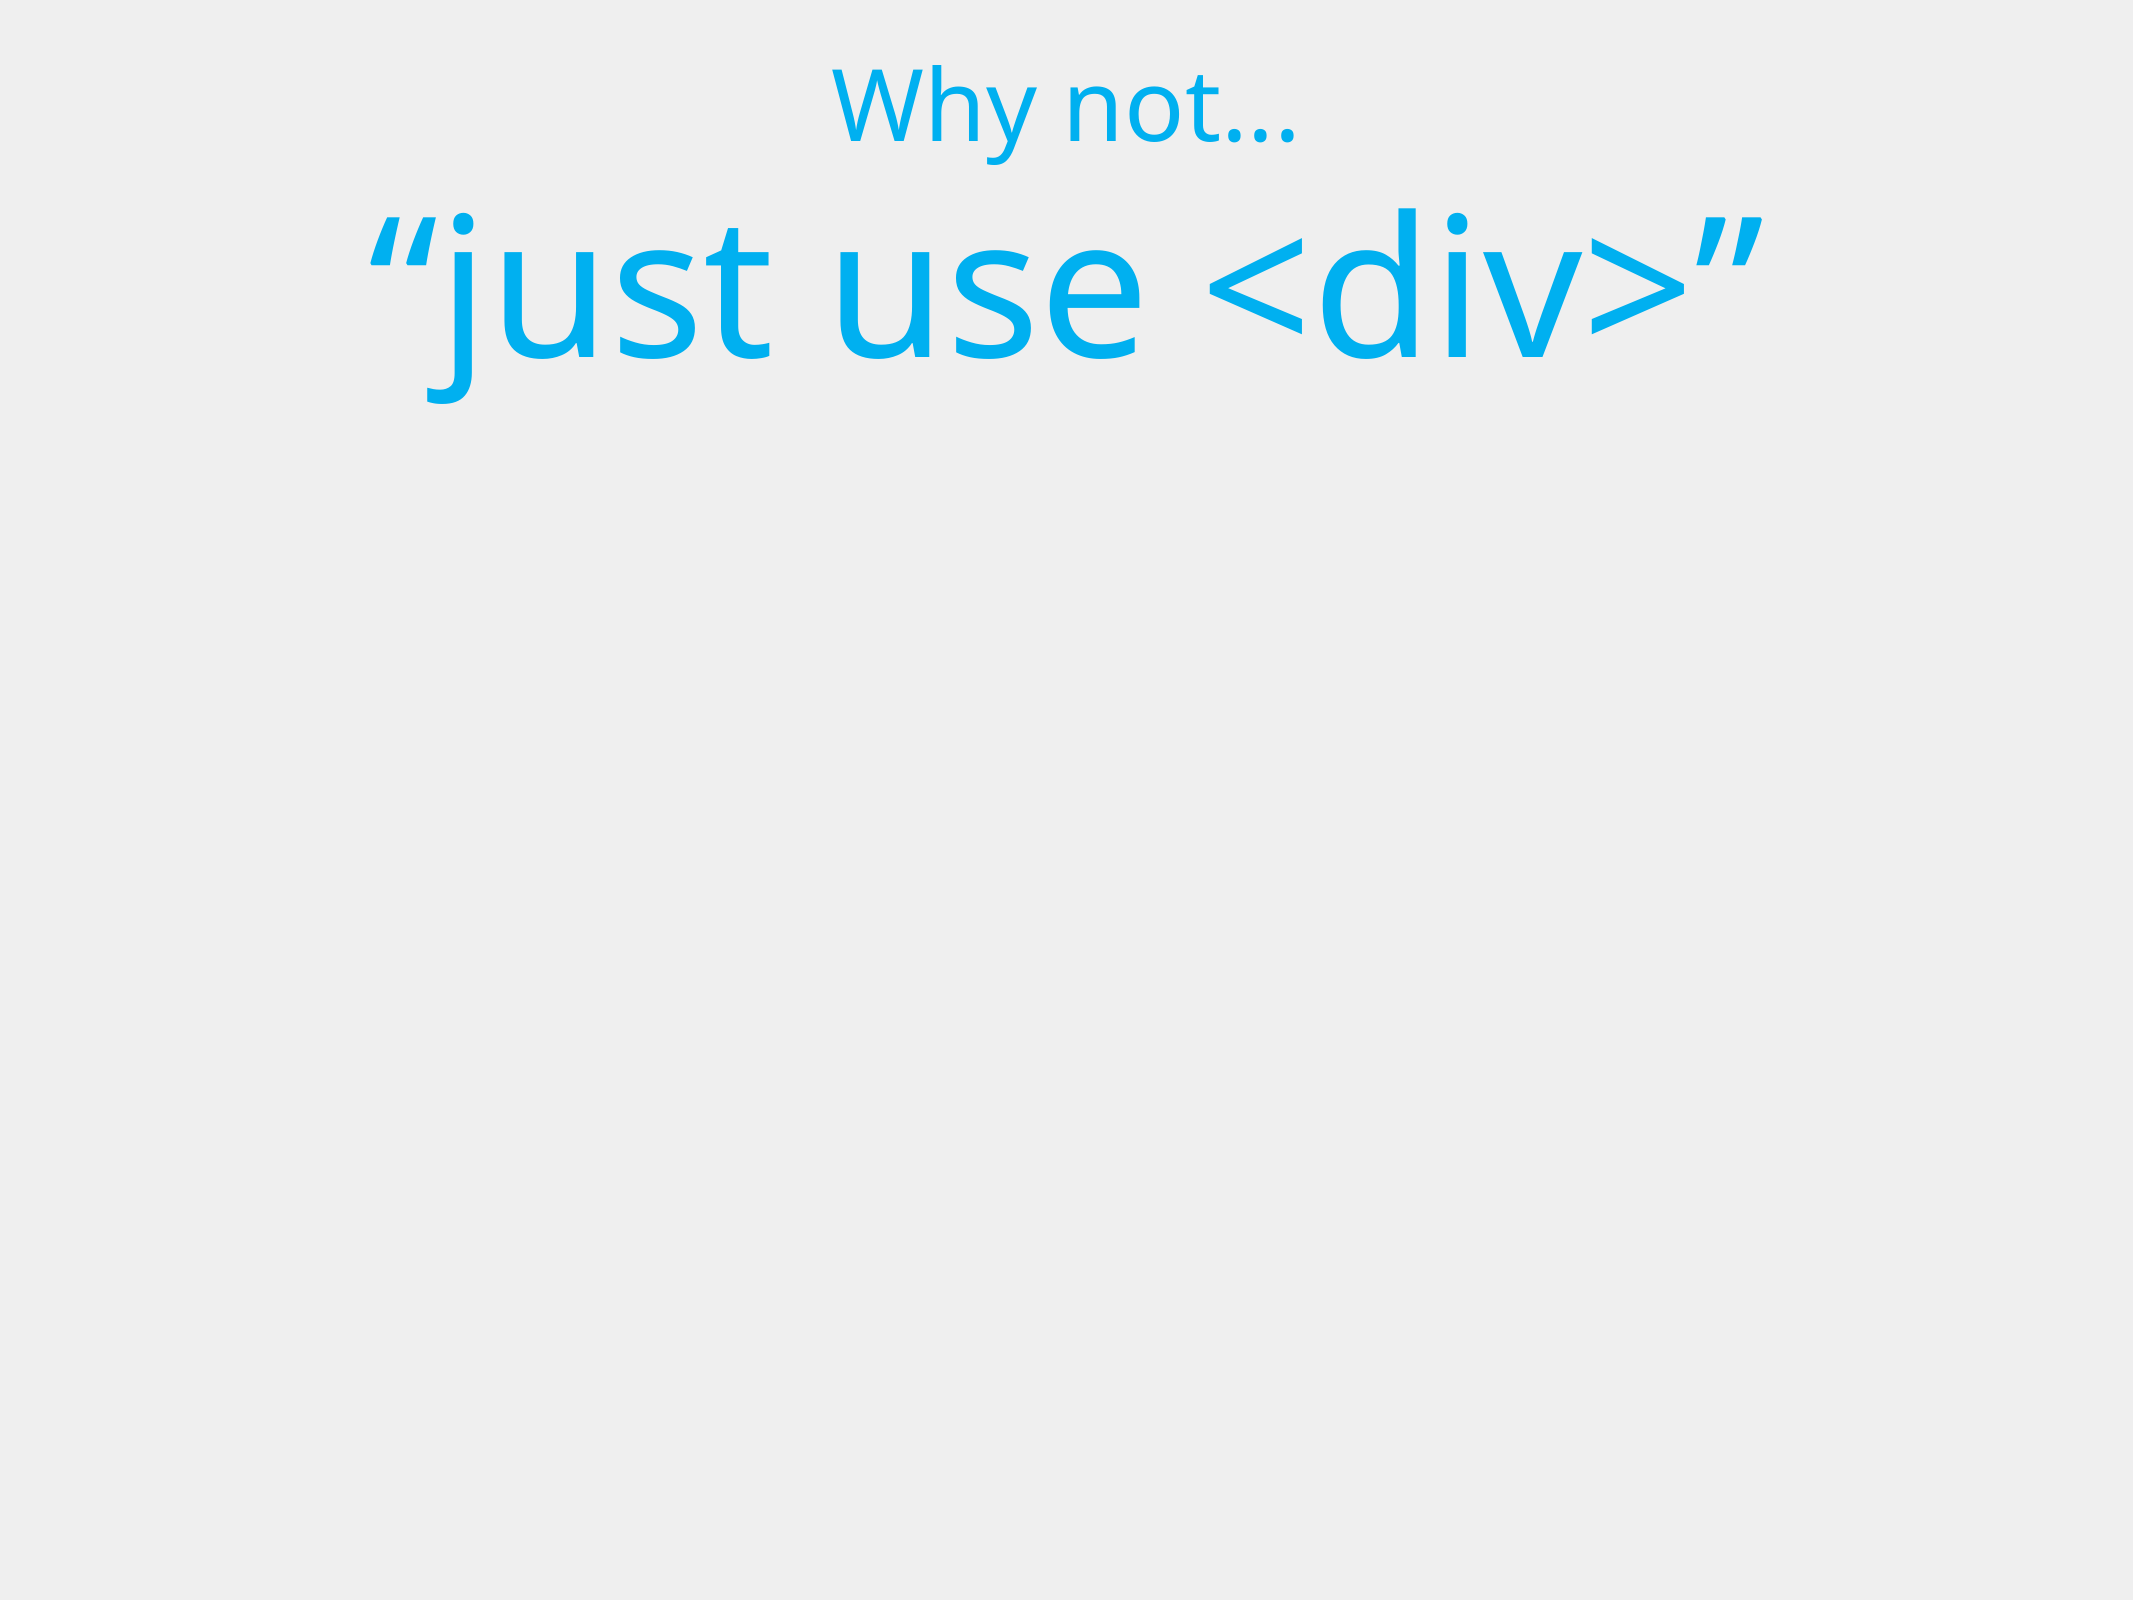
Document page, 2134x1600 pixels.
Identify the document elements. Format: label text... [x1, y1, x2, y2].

title Why not... “just use <div>” [156, 41, 1978, 396]
